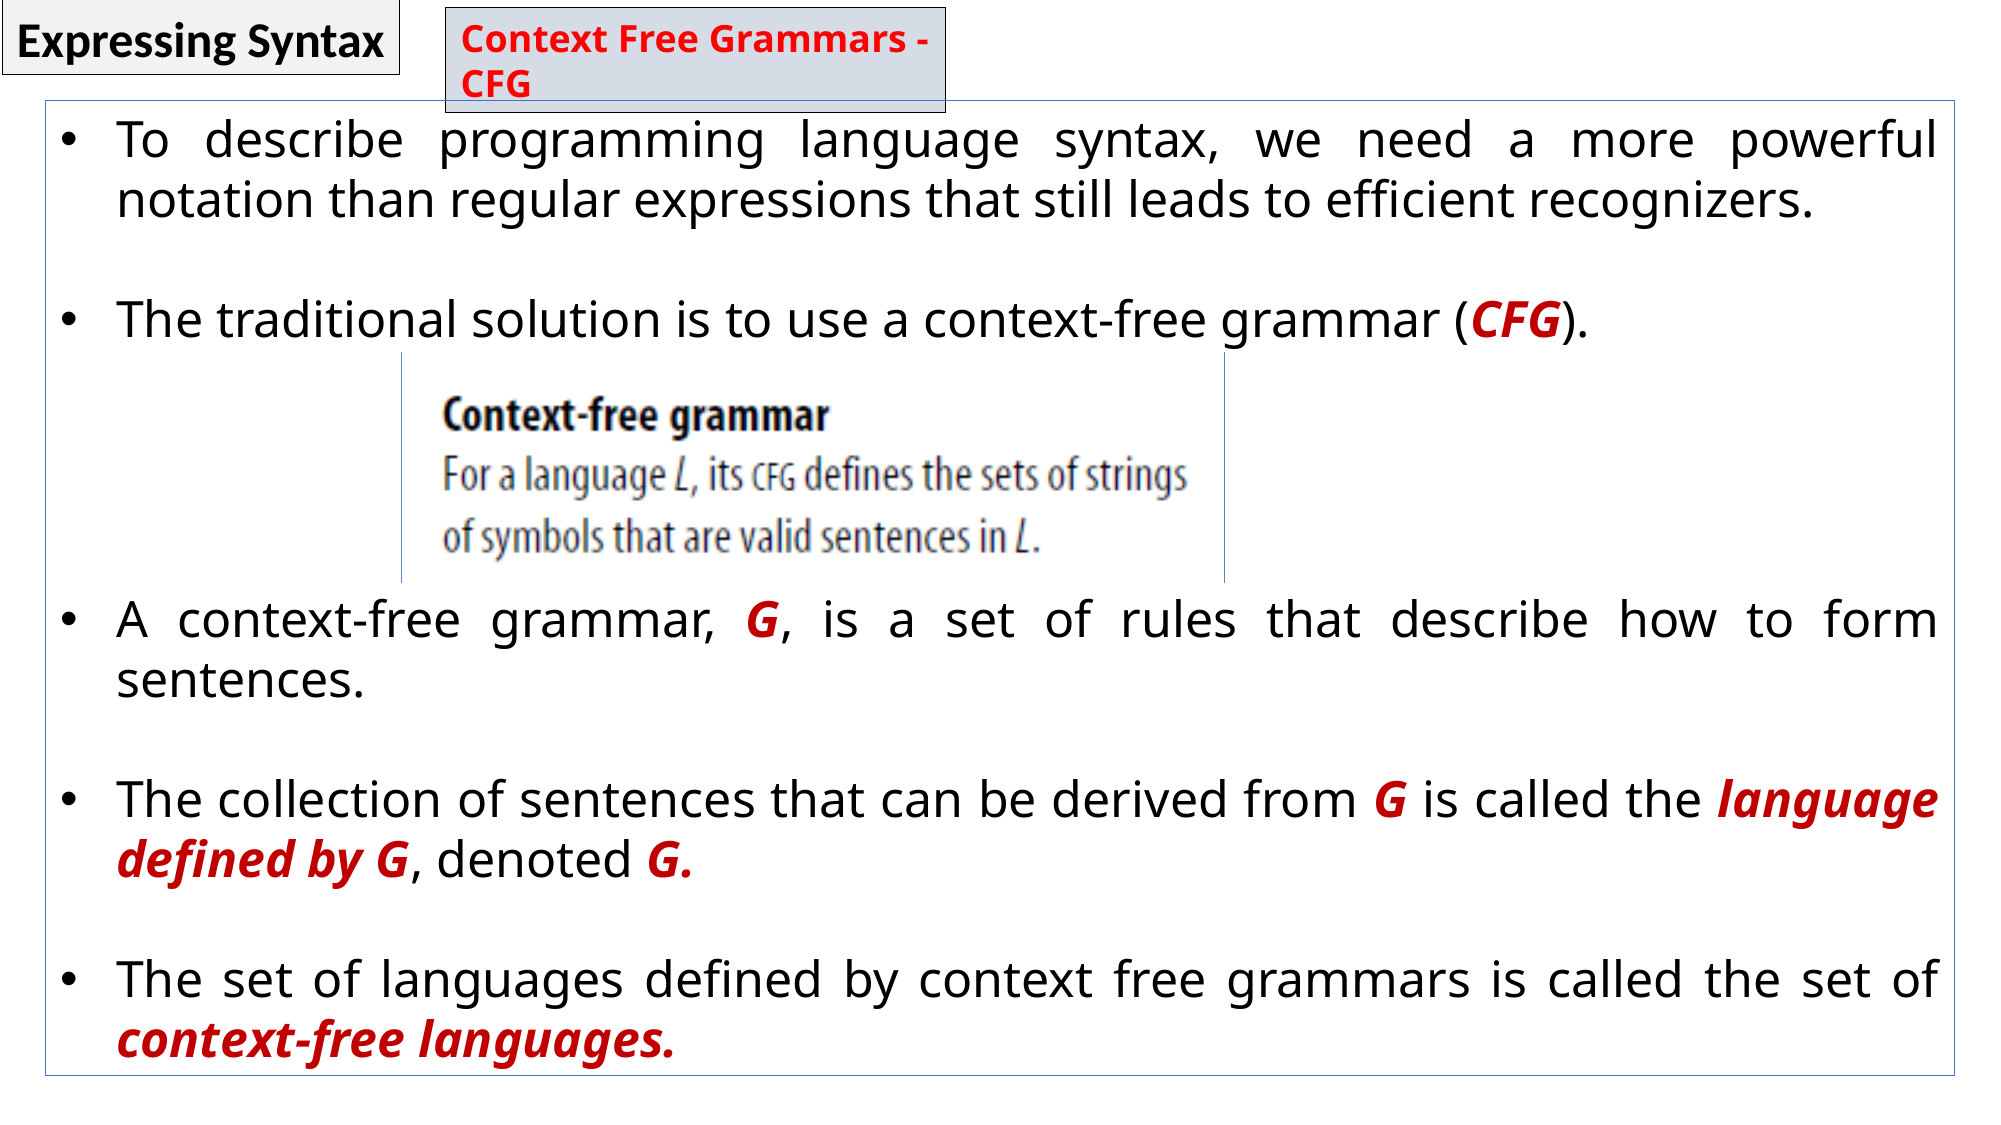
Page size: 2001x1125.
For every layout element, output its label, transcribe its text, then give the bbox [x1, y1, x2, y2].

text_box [401, 352, 1225, 583]
text_box Expressing Syntax [2, 0, 400, 75]
text_box To describe programming language syntax, we need a more powerful notation than regular expressions that still leads to efficient recognizers. The traditional solution is to use a context-free grammar (CFG). A context-free grammar, G, is a set of rules that describe how to form sentences. The collection of sentences that can be derived from G is called the language defined by G, denoted G. The set of languages defined by context free grammars is called the set of context-free languages. [45, 100, 1955, 1076]
text_box Context Free Grammars - CFG [445, 7, 946, 100]
